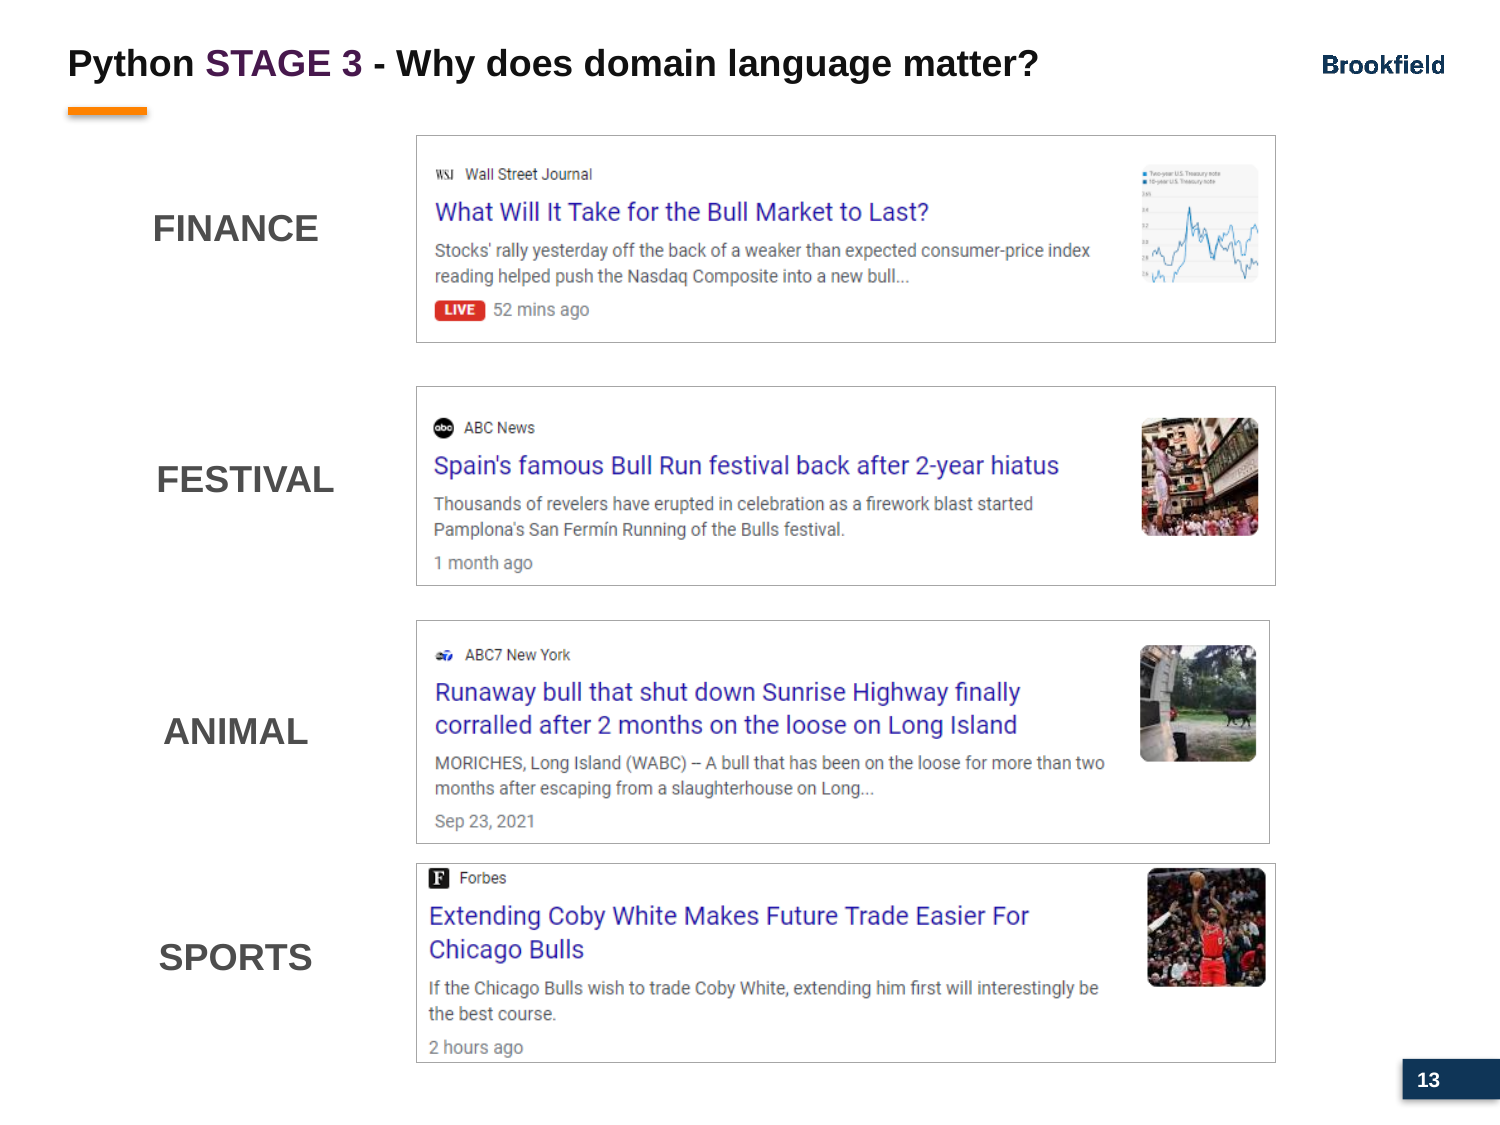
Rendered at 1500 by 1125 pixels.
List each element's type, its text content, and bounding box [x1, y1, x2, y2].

title Python STAGE 3 - Why does domain language matter? [52, 36, 1293, 95]
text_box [115, 135, 1277, 1063]
picture [1323, 55, 1444, 74]
